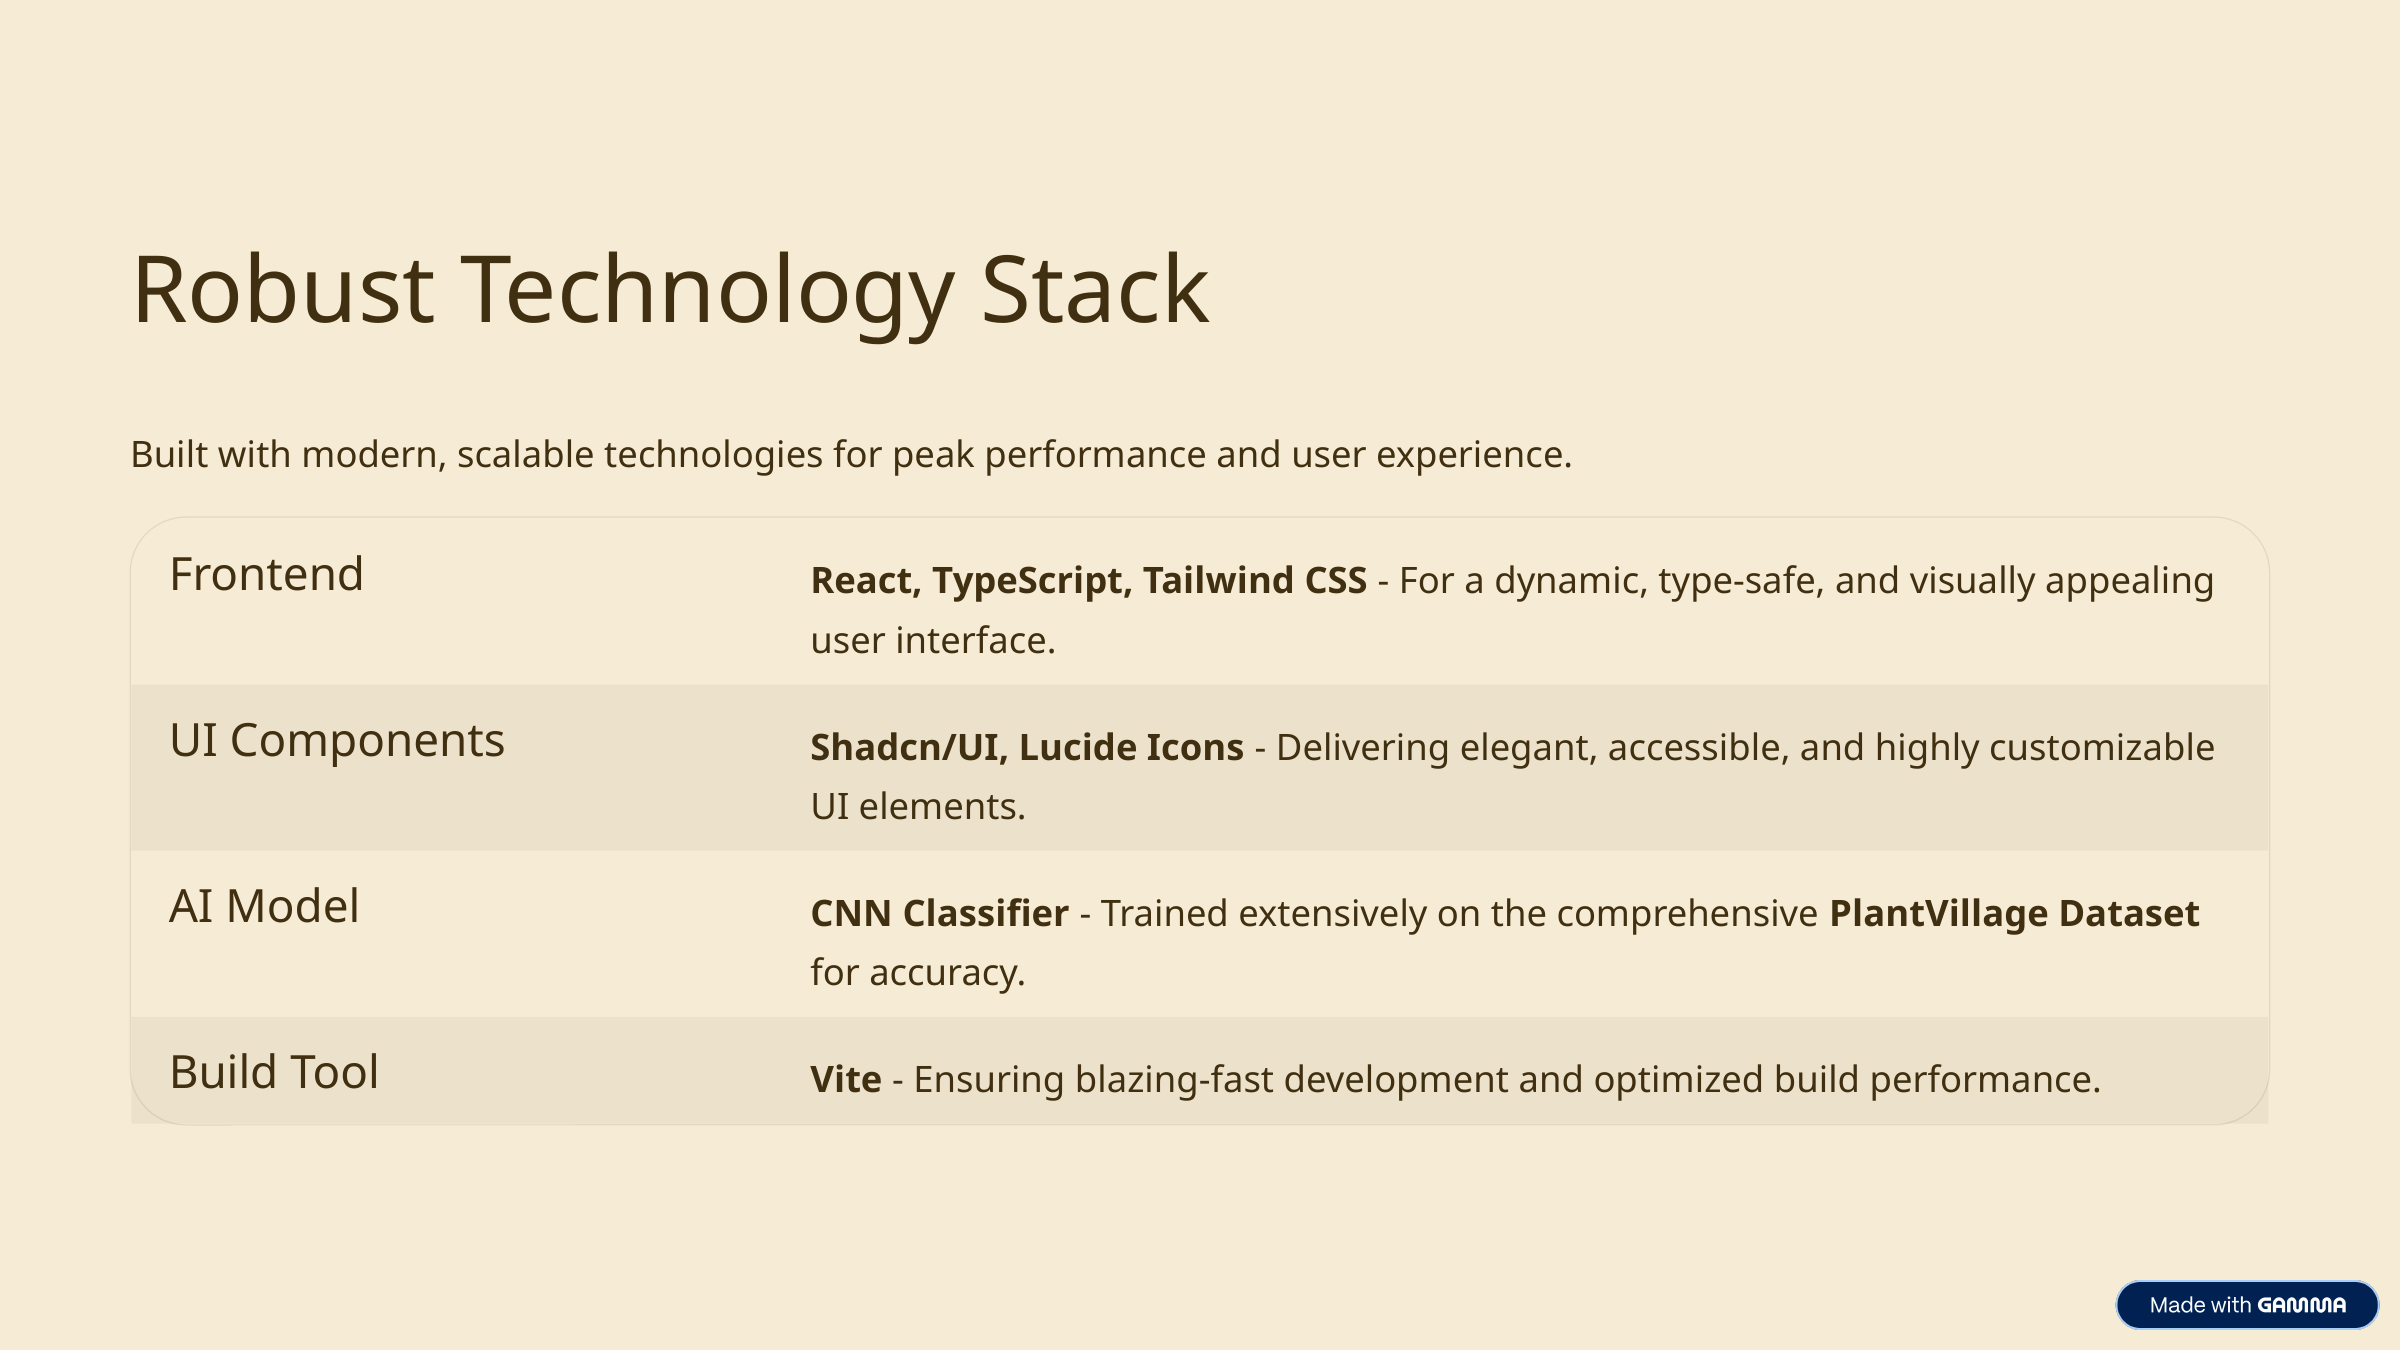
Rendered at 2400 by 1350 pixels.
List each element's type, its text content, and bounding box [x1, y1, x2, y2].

text_box [131, 1016, 2269, 1124]
text_box Frontend [168, 541, 634, 600]
text_box Built with modern, scalable technologies for peak performance and user experience. [130, 415, 2270, 476]
text_box Build Tool [168, 1040, 634, 1099]
text_box Robust Technology Stack [130, 225, 1228, 342]
text_box [131, 518, 2269, 684]
text_box AI Model [168, 874, 634, 933]
text_box Shadcn/UI, Lucide Icons - Delivering elegant, accessible, and highly customizable UI elements. [810, 708, 2232, 828]
picture [2106, 1271, 2389, 1339]
text_box [131, 684, 2269, 850]
text_box CNN Classifier - Trained extensively on the comprehensive PlantVillage Dataset for accuracy. [810, 874, 2232, 994]
text_box React, TypeScript, Tailwind CSS - For a dynamic, type-safe, and visually appealing user interface. [810, 541, 2232, 661]
text_box [131, 850, 2269, 1016]
text_box Vite - Ensuring blazing-fast development and optimized build performance. [810, 1040, 2232, 1101]
text_box UI Components [168, 708, 634, 767]
